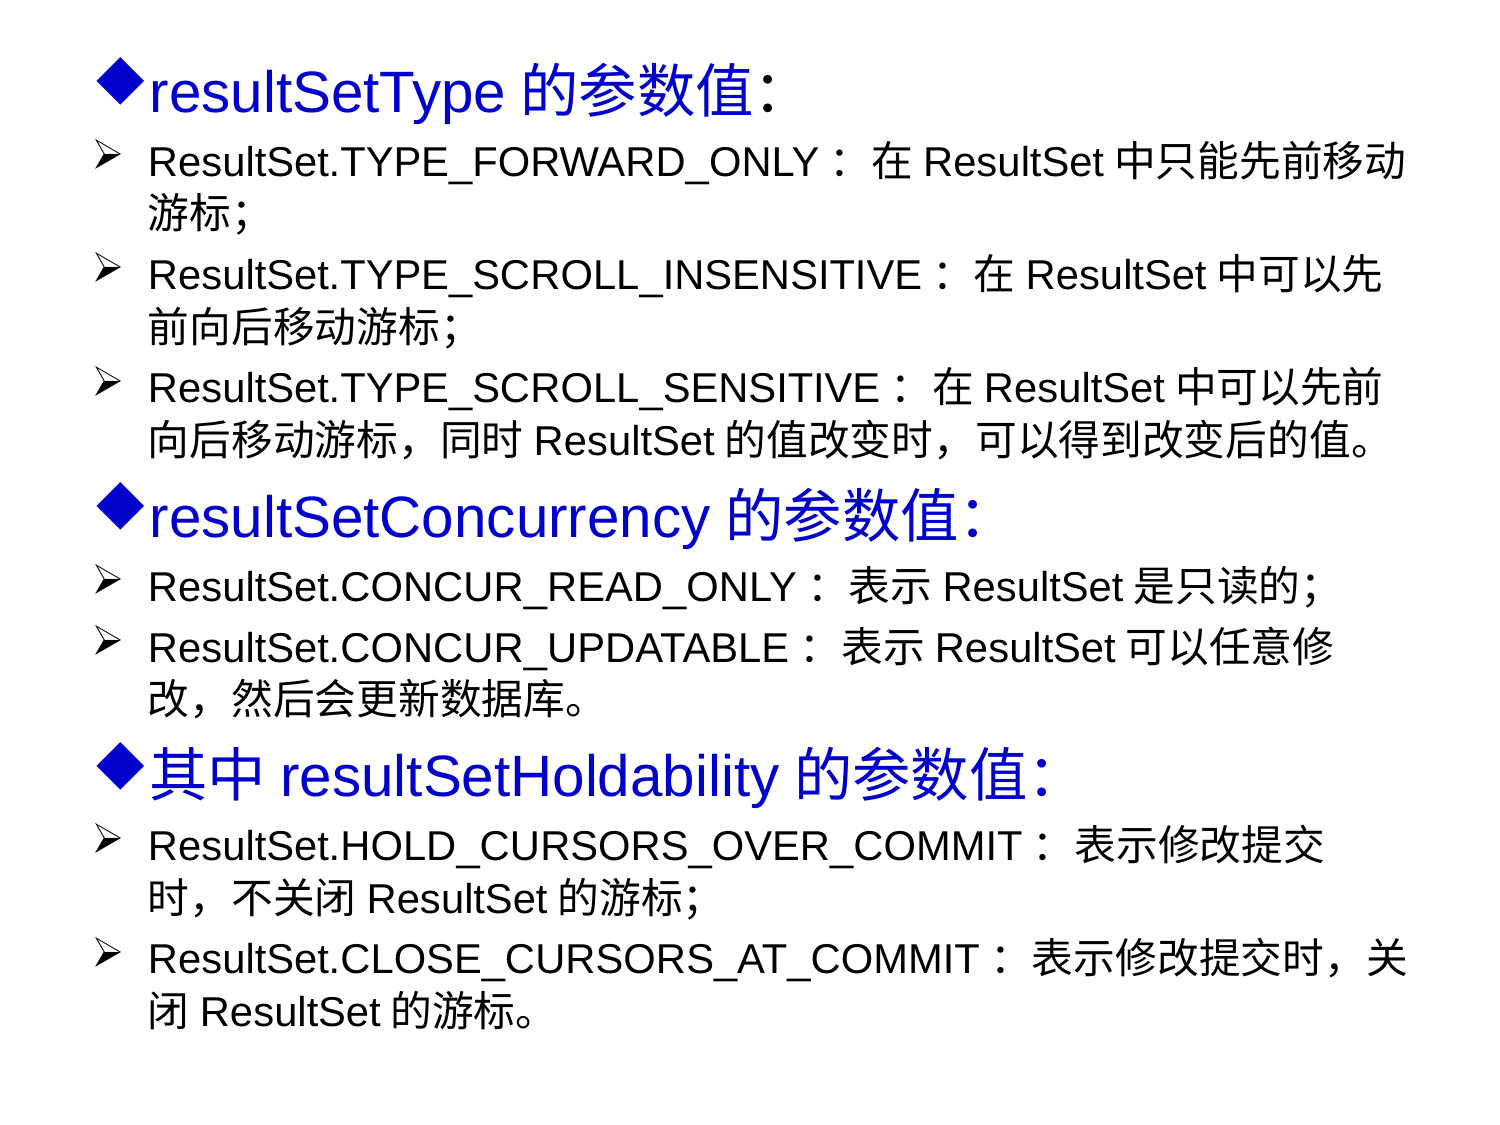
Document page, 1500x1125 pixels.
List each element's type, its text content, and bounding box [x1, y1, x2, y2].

list resultSetType的参数值： ResultSet.TYPE_FORWARD_ONLY：在ResultSet中只能先前移动游标； ResultSet.TYPE_SCROLL_INSENSITIVE：在ResultSet中可以先前向后移动游标； ResultSet.TYPE_SCROLL_SENSITIVE：在ResultSet中可以先前向后移动游标，同时ResultSet的值改变时，可以得到改变后的值。 resultSetConcurrency的参数值： ResultSet.CONCUR_READ_ONLY：表示ResultSet是只读的； ResultSet.CONCUR_UPDATABLE：表示ResultSet可以任意修改，然后会更新数据库。 其中resultSetHoldability的参数值： ResultSet.HOLD_CURSORS_OVER_COMMIT：表示修改提交时，不关闭ResultSet的游标； ResultSet.CLOSE_CURSORS_AT_COMMIT：表示修改提交时，关闭ResultSet的游标。 [76, 42, 1424, 1083]
